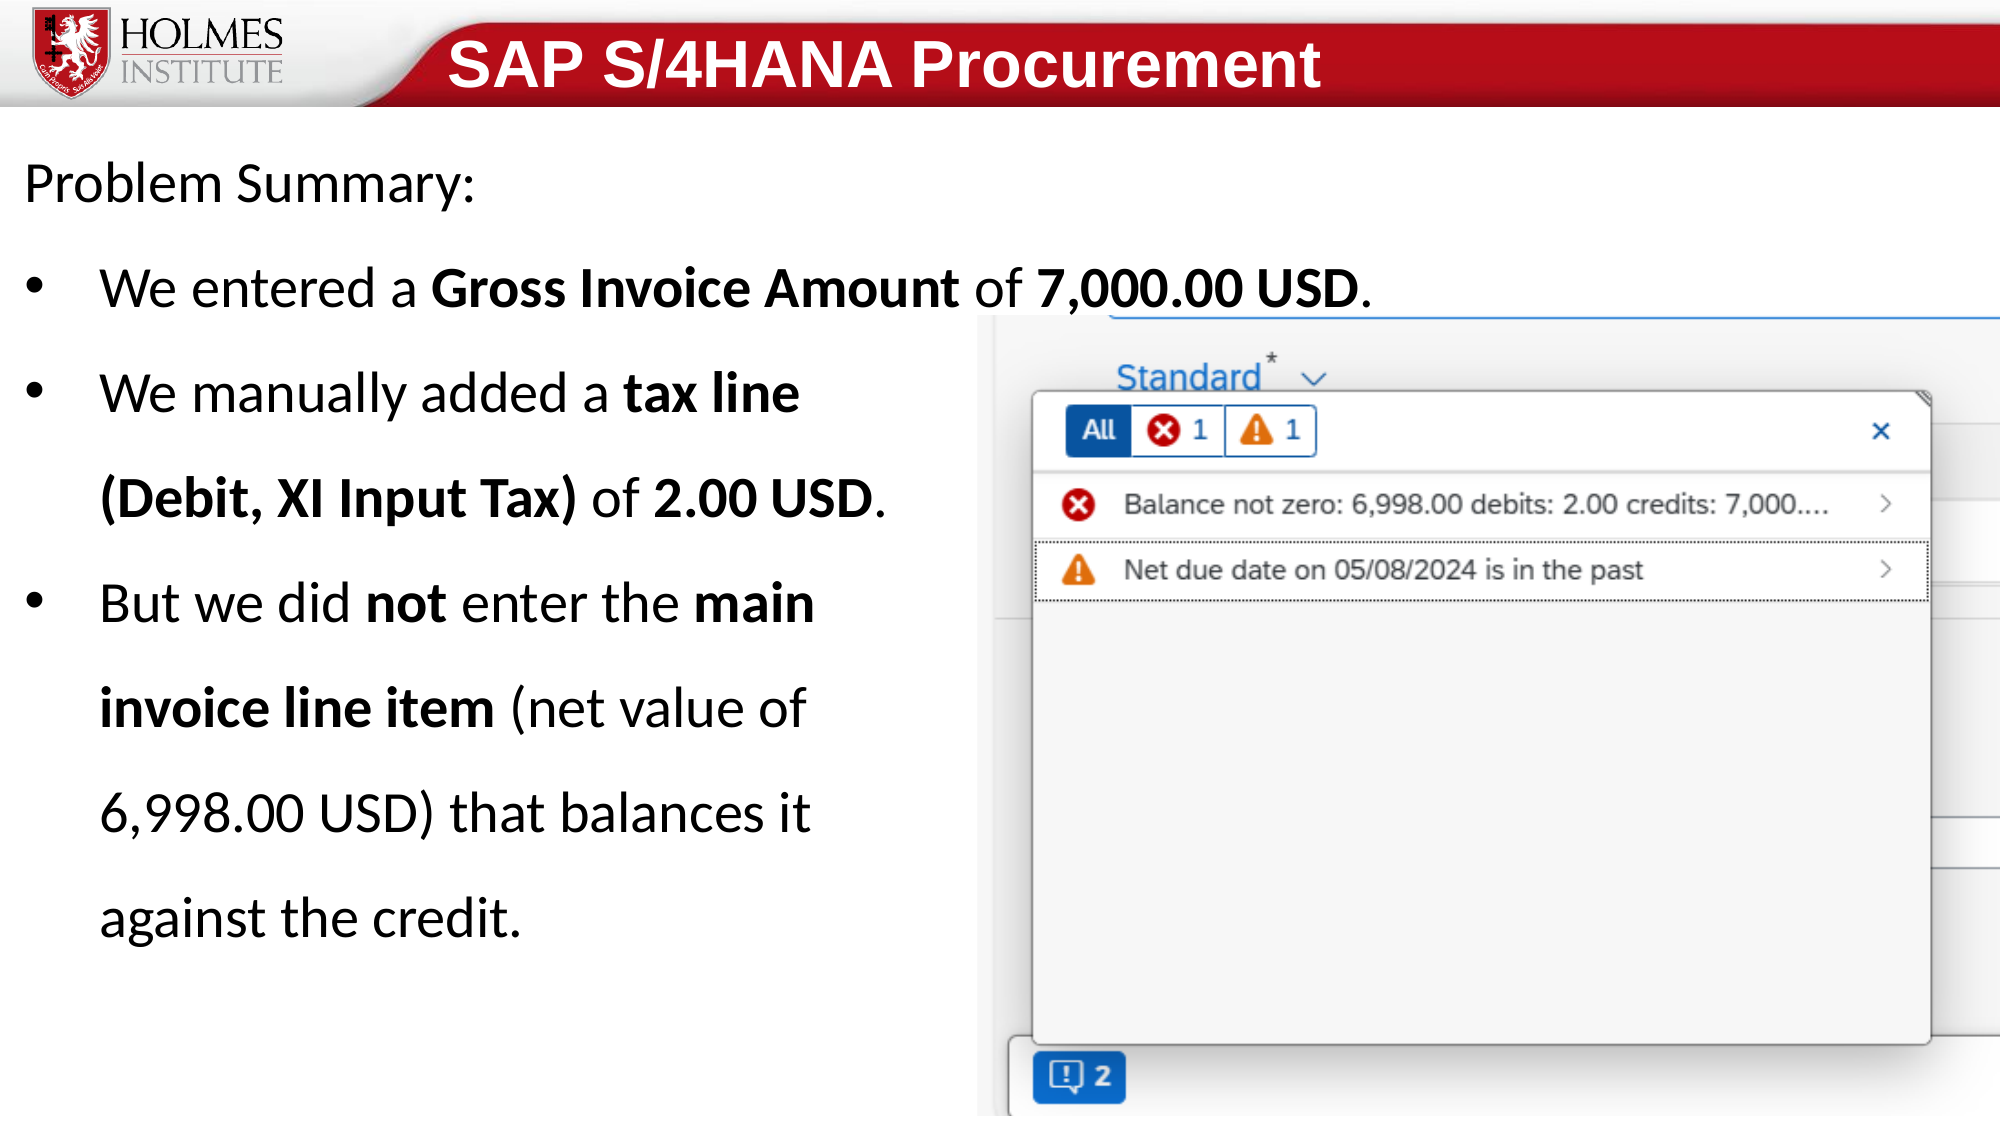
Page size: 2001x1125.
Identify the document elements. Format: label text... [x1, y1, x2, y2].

text_box Problem Summary: We entered a Gross Invoice Amount of 7,000.00 USD. We manually added a tax line (Debit, XI Input Tax) of 2.00 USD. But we did not enter the main invoice line item (net value of 6,998.00 USD) that balances it against the credit. [9, 118, 1991, 957]
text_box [0, 0, 2000, 107]
picture [977, 314, 2000, 1116]
